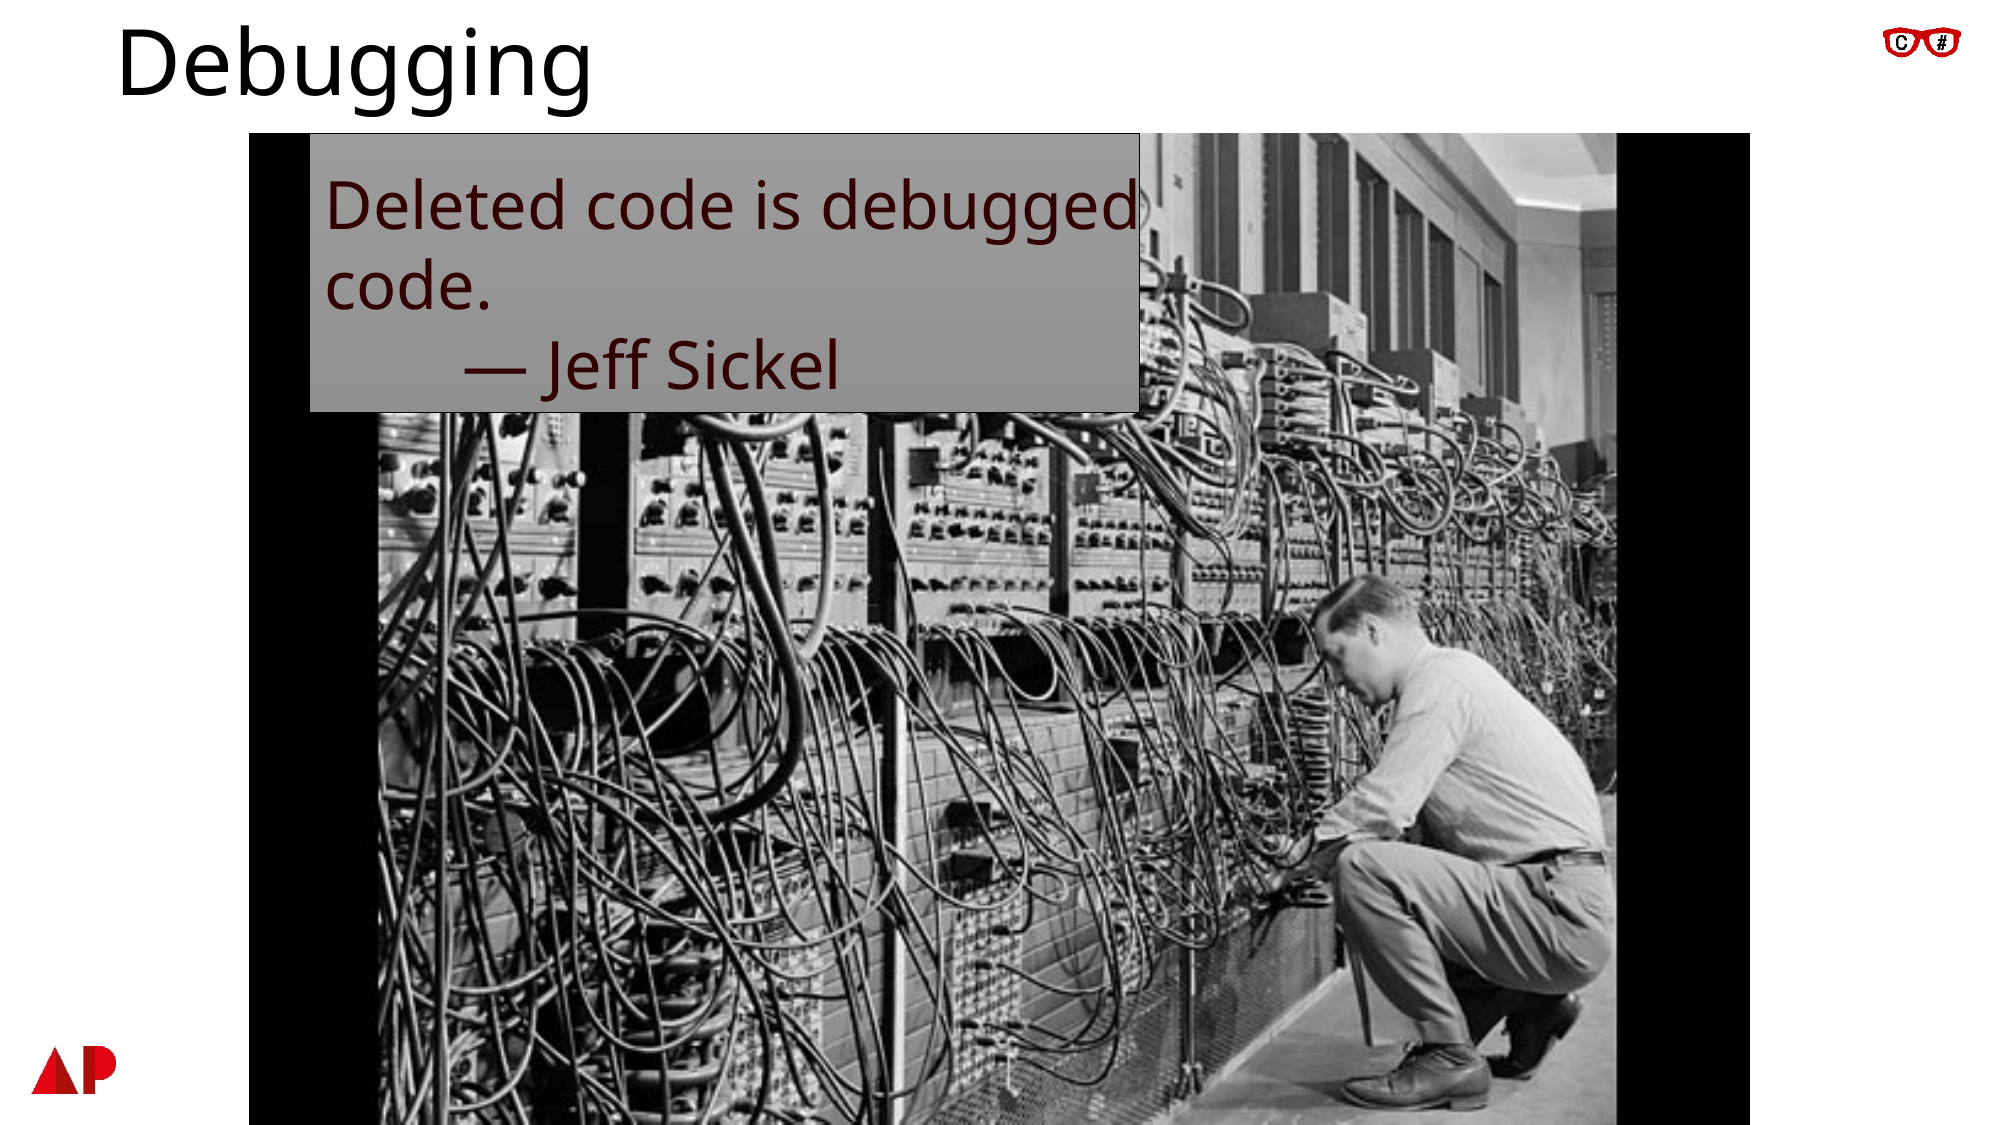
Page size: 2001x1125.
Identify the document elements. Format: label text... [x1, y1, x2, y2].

title Debugging [99, 0, 1900, 160]
picture [1900, 0, 1964, 85]
picture [249, 133, 1750, 1125]
picture [31, 1046, 116, 1094]
